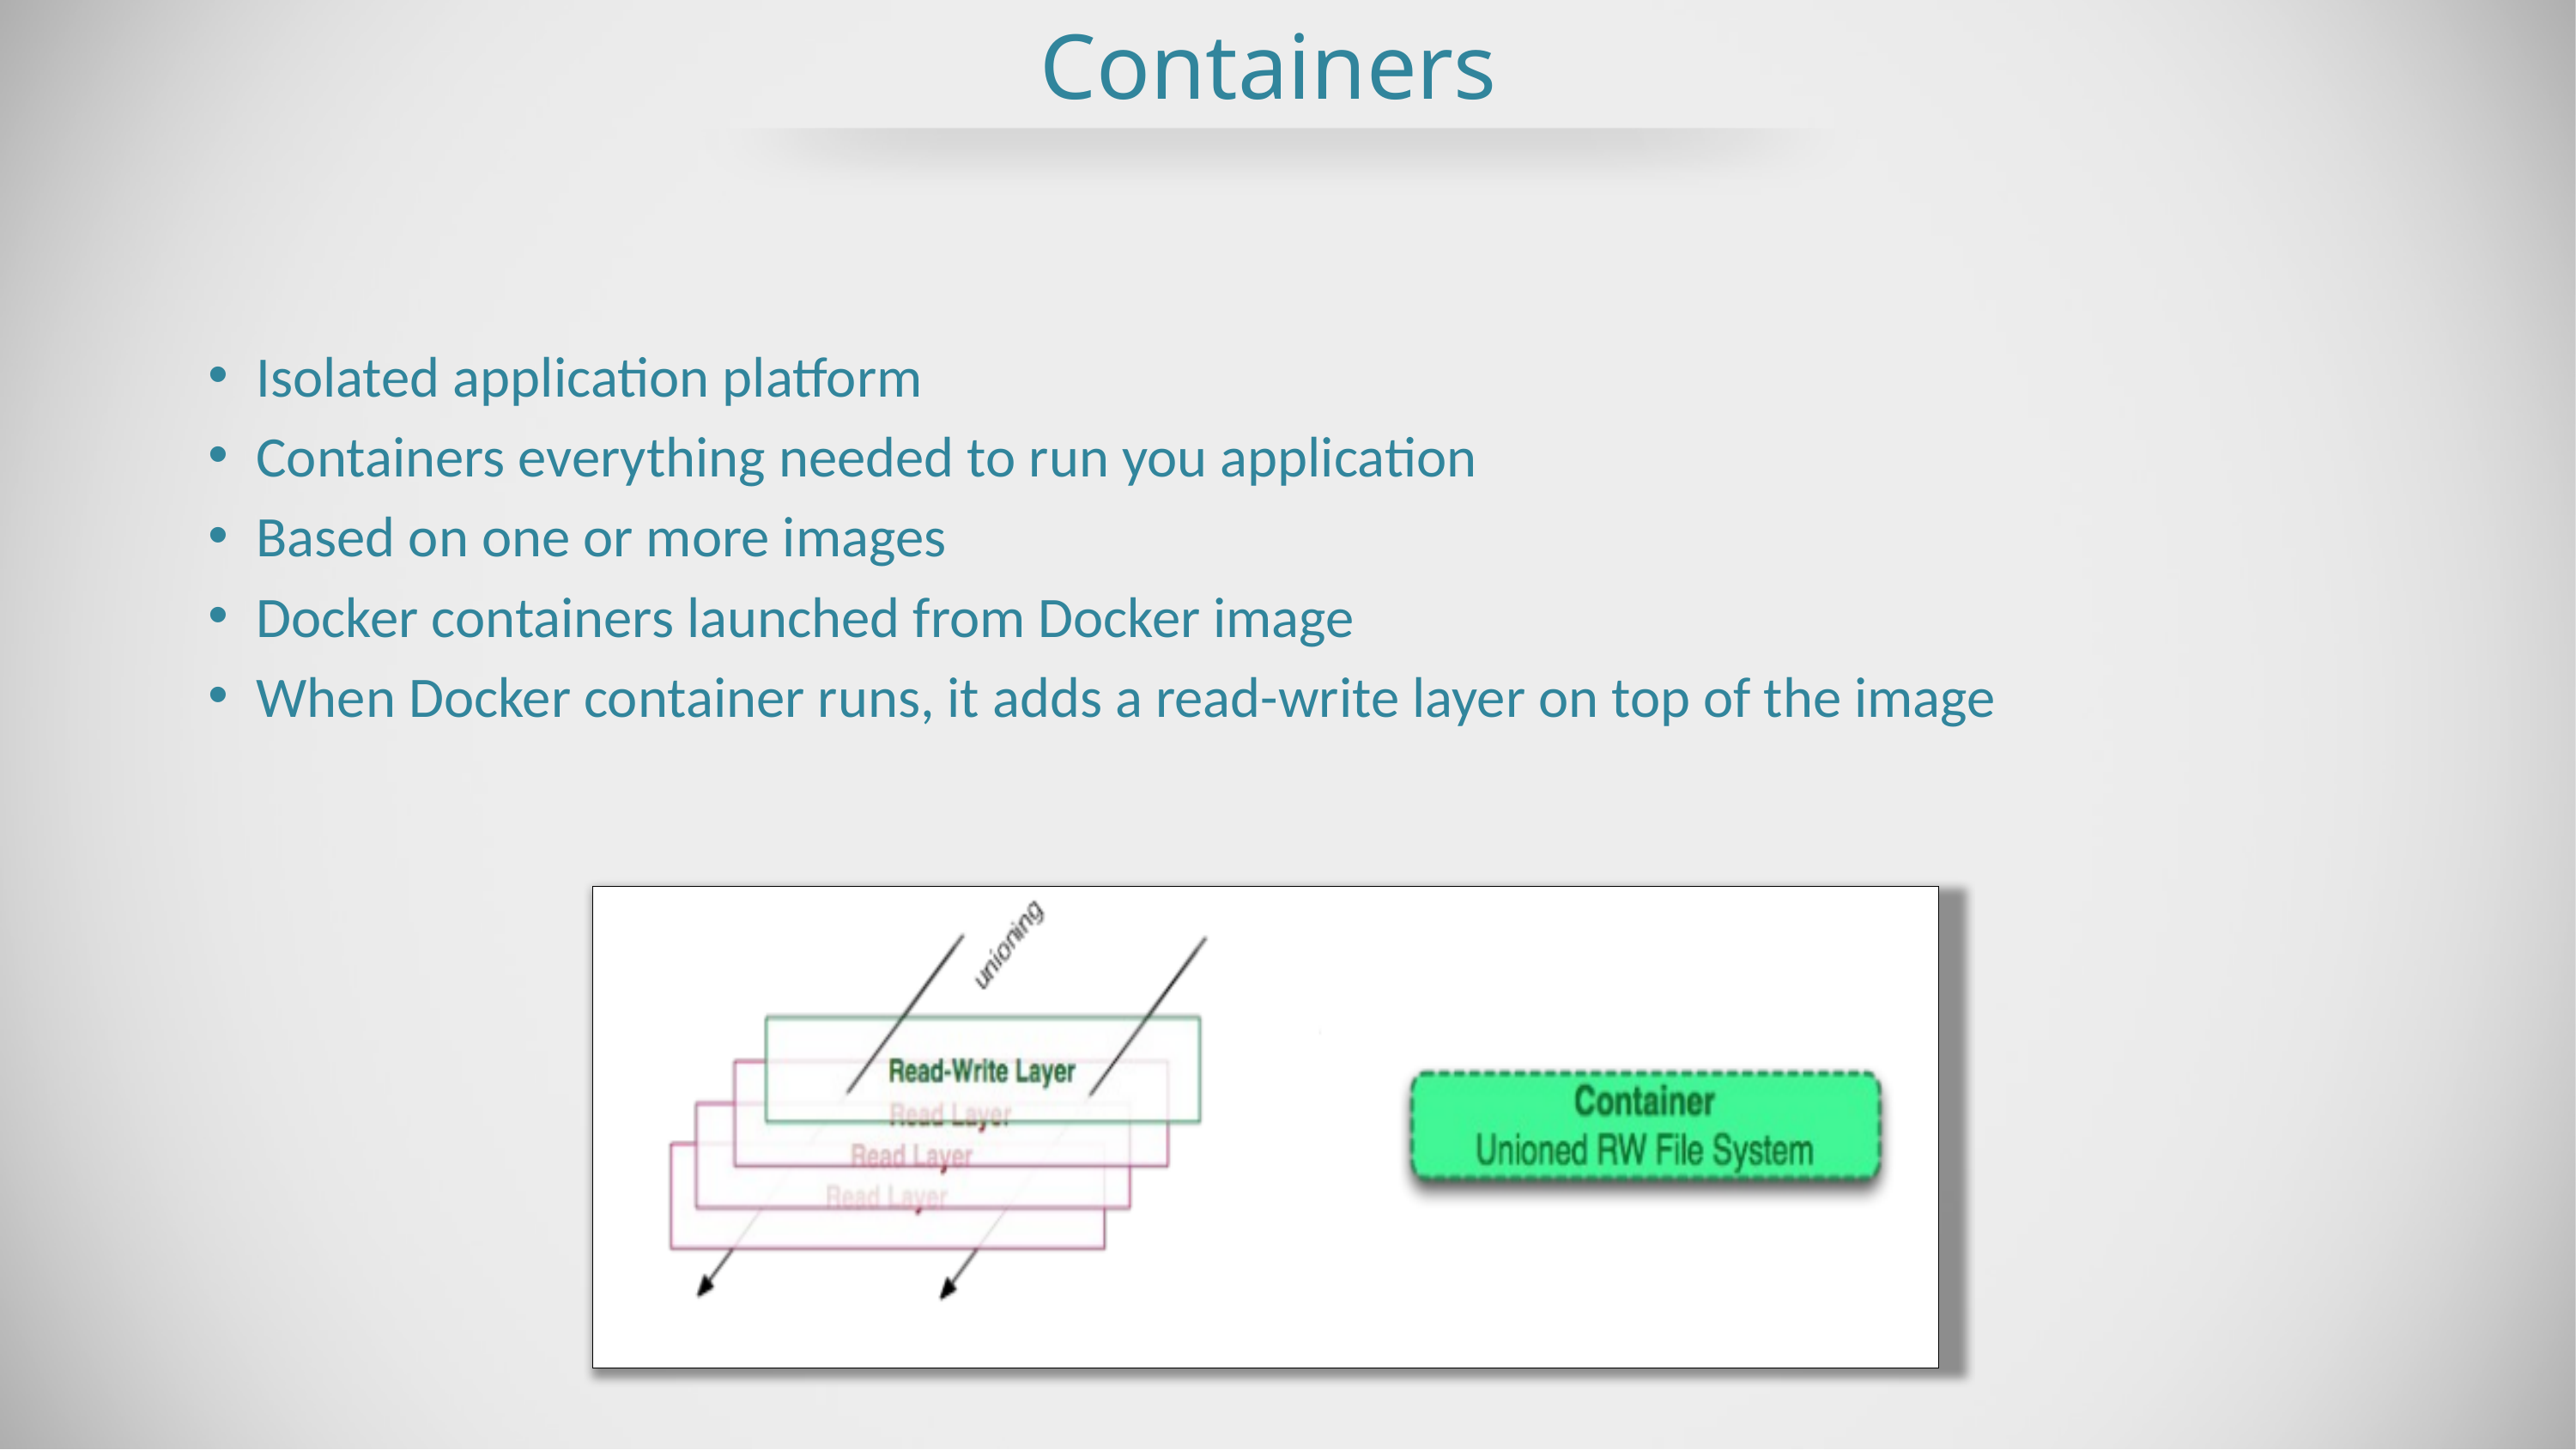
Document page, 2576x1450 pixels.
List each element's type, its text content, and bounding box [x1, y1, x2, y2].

text_box Containers [225, 3, 1179, 124]
list Isolated application platform Containers everything needed to run you application Based on one or more images Docker containers launched from Docker image When Docker container runs, it adds a read-write layer on top of the image [195, 332, 2312, 1144]
text_box Containers [1352, 3, 2312, 124]
picture [0, 0, 2576, 1449]
